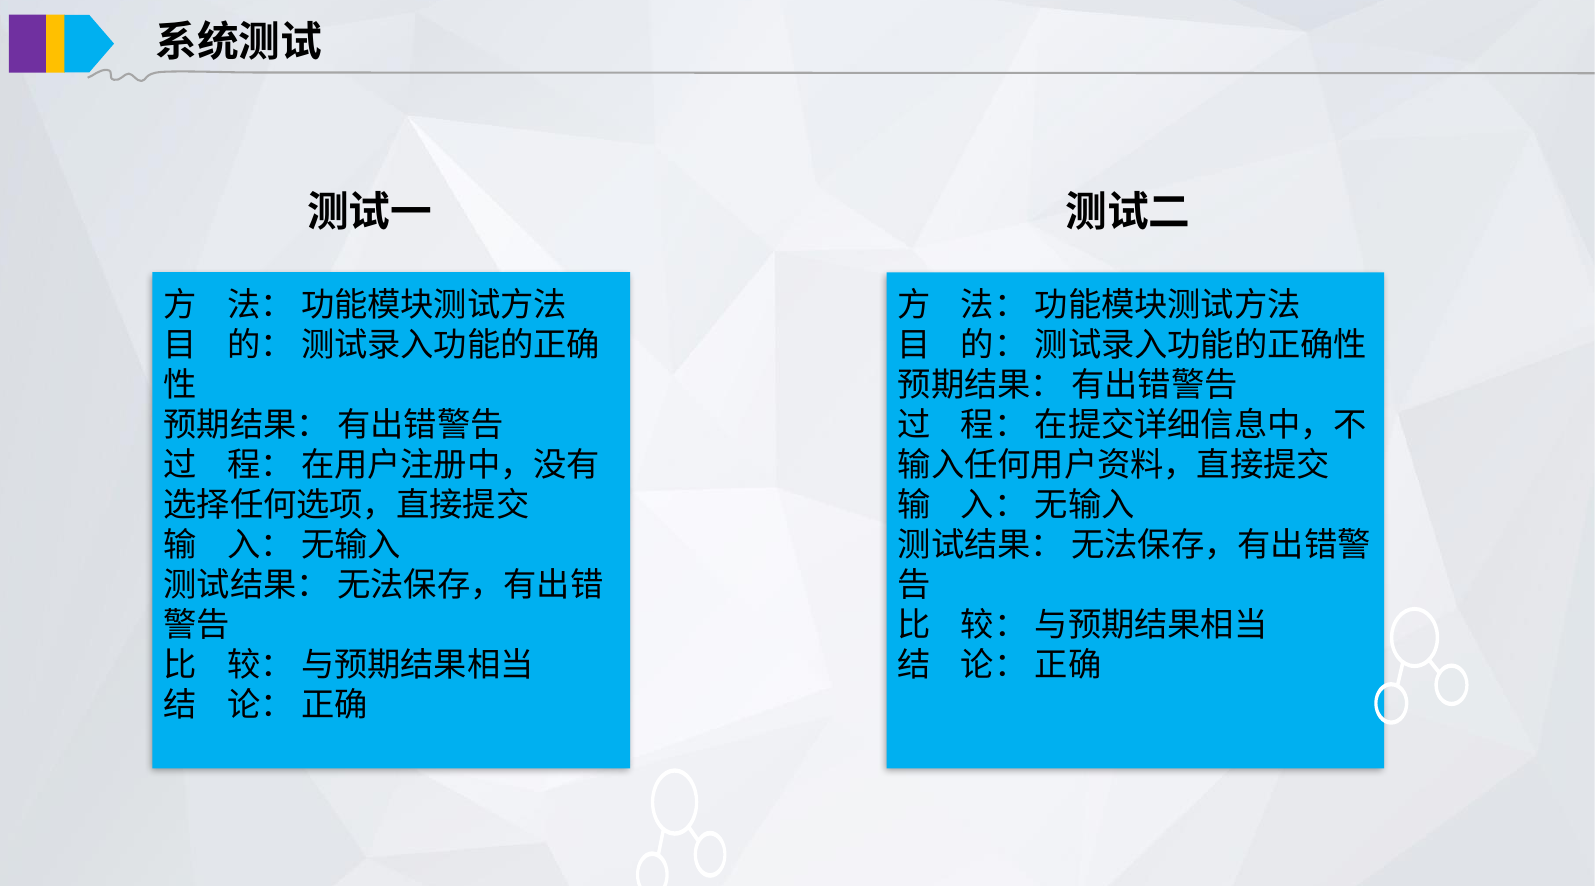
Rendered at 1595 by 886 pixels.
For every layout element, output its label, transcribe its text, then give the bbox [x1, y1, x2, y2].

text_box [152, 272, 727, 886]
picture [0, 0, 1595, 886]
text_box 测试一 [292, 177, 448, 243]
text_box 系统测试 [140, 7, 1003, 68]
text_box 测试二 [1050, 177, 1233, 243]
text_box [886, 272, 1469, 769]
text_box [87, 69, 1595, 82]
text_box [8, 14, 115, 73]
